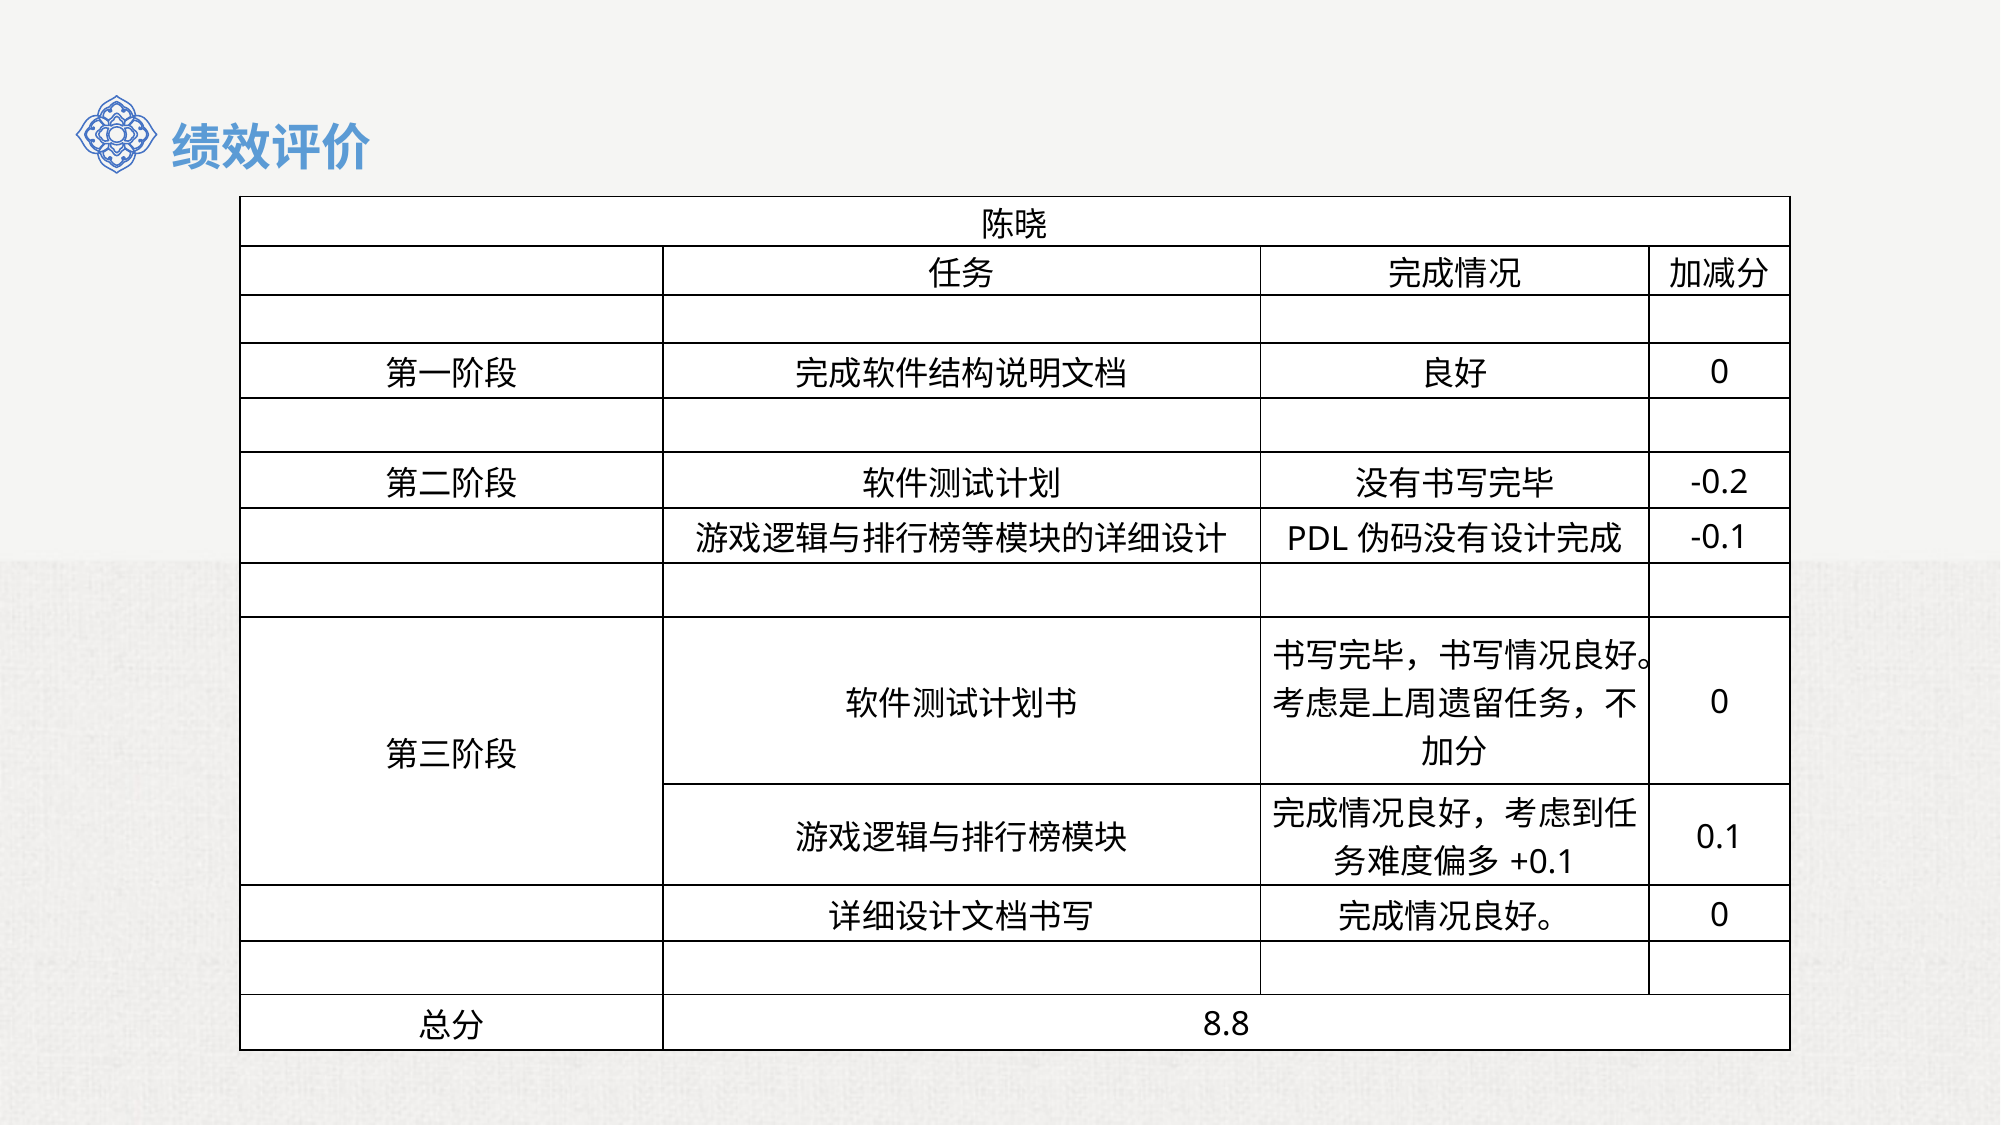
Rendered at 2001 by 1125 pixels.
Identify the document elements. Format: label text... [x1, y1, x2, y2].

table_cell [1261, 399, 1648, 451]
table_cell -0.1 [1650, 509, 1789, 562]
table_cell [241, 296, 662, 342]
table_cell [664, 564, 1260, 616]
table_cell 良好 [1261, 344, 1648, 397]
table_cell 0 [1650, 618, 1789, 783]
table_cell 完成情况良好，考虑到任务难度偏多+0.1 [1261, 785, 1648, 884]
table_cell [241, 942, 662, 994]
table_cell [664, 942, 1260, 994]
table_cell [1650, 564, 1789, 616]
table_cell PDL伪码没有设计完成 [1261, 509, 1648, 562]
table_cell 第一阶段 [241, 344, 662, 397]
table_cell 完成情况 [1261, 247, 1648, 294]
table_cell 软件测试计划 [664, 453, 1260, 507]
table_cell -0.2 [1650, 453, 1789, 507]
table_cell 0 [1650, 886, 1789, 940]
picture [0, 0, 2001, 1125]
table_cell 游戏逻辑与排行榜模块 [664, 785, 1260, 884]
table_cell [664, 296, 1260, 342]
table_cell 任务 [664, 247, 1260, 294]
table_cell 第三阶段 [241, 618, 662, 884]
table_header 陈晓 [241, 197, 1789, 245]
table_cell 总分 [241, 995, 662, 1049]
table_cell 0.1 [1650, 785, 1789, 884]
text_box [76, 78, 660, 176]
table_cell [1261, 296, 1648, 342]
table_cell [1650, 942, 1789, 994]
table_cell [241, 564, 662, 616]
table_cell [1261, 564, 1648, 616]
table_cell [241, 399, 662, 451]
table_cell [241, 509, 662, 562]
table_cell 游戏逻辑与排行榜等模块的详细设计 [664, 509, 1260, 562]
table_cell 书写完毕，书写情况良好。考虑是上周遗留任务，不加分 [1261, 618, 1648, 783]
table_cell [241, 886, 662, 940]
table_cell 完成软件结构说明文档 [664, 344, 1260, 397]
table_cell 软件测试计划书 [664, 618, 1260, 783]
table_cell 详细设计文档书写 [664, 886, 1260, 940]
table_cell 没有书写完毕 [1261, 453, 1648, 507]
table_cell 第二阶段 [241, 453, 662, 507]
table_cell [1650, 296, 1789, 342]
table_cell [1650, 399, 1789, 451]
table_cell 加减分 [1650, 247, 1789, 294]
table_cell 8.8 [664, 995, 1789, 1049]
table_cell 完成情况良好。 [1261, 886, 1648, 940]
table_cell [1261, 942, 1648, 994]
table_cell [664, 399, 1260, 451]
table_cell 0 [1650, 344, 1789, 397]
table_cell [241, 247, 662, 294]
